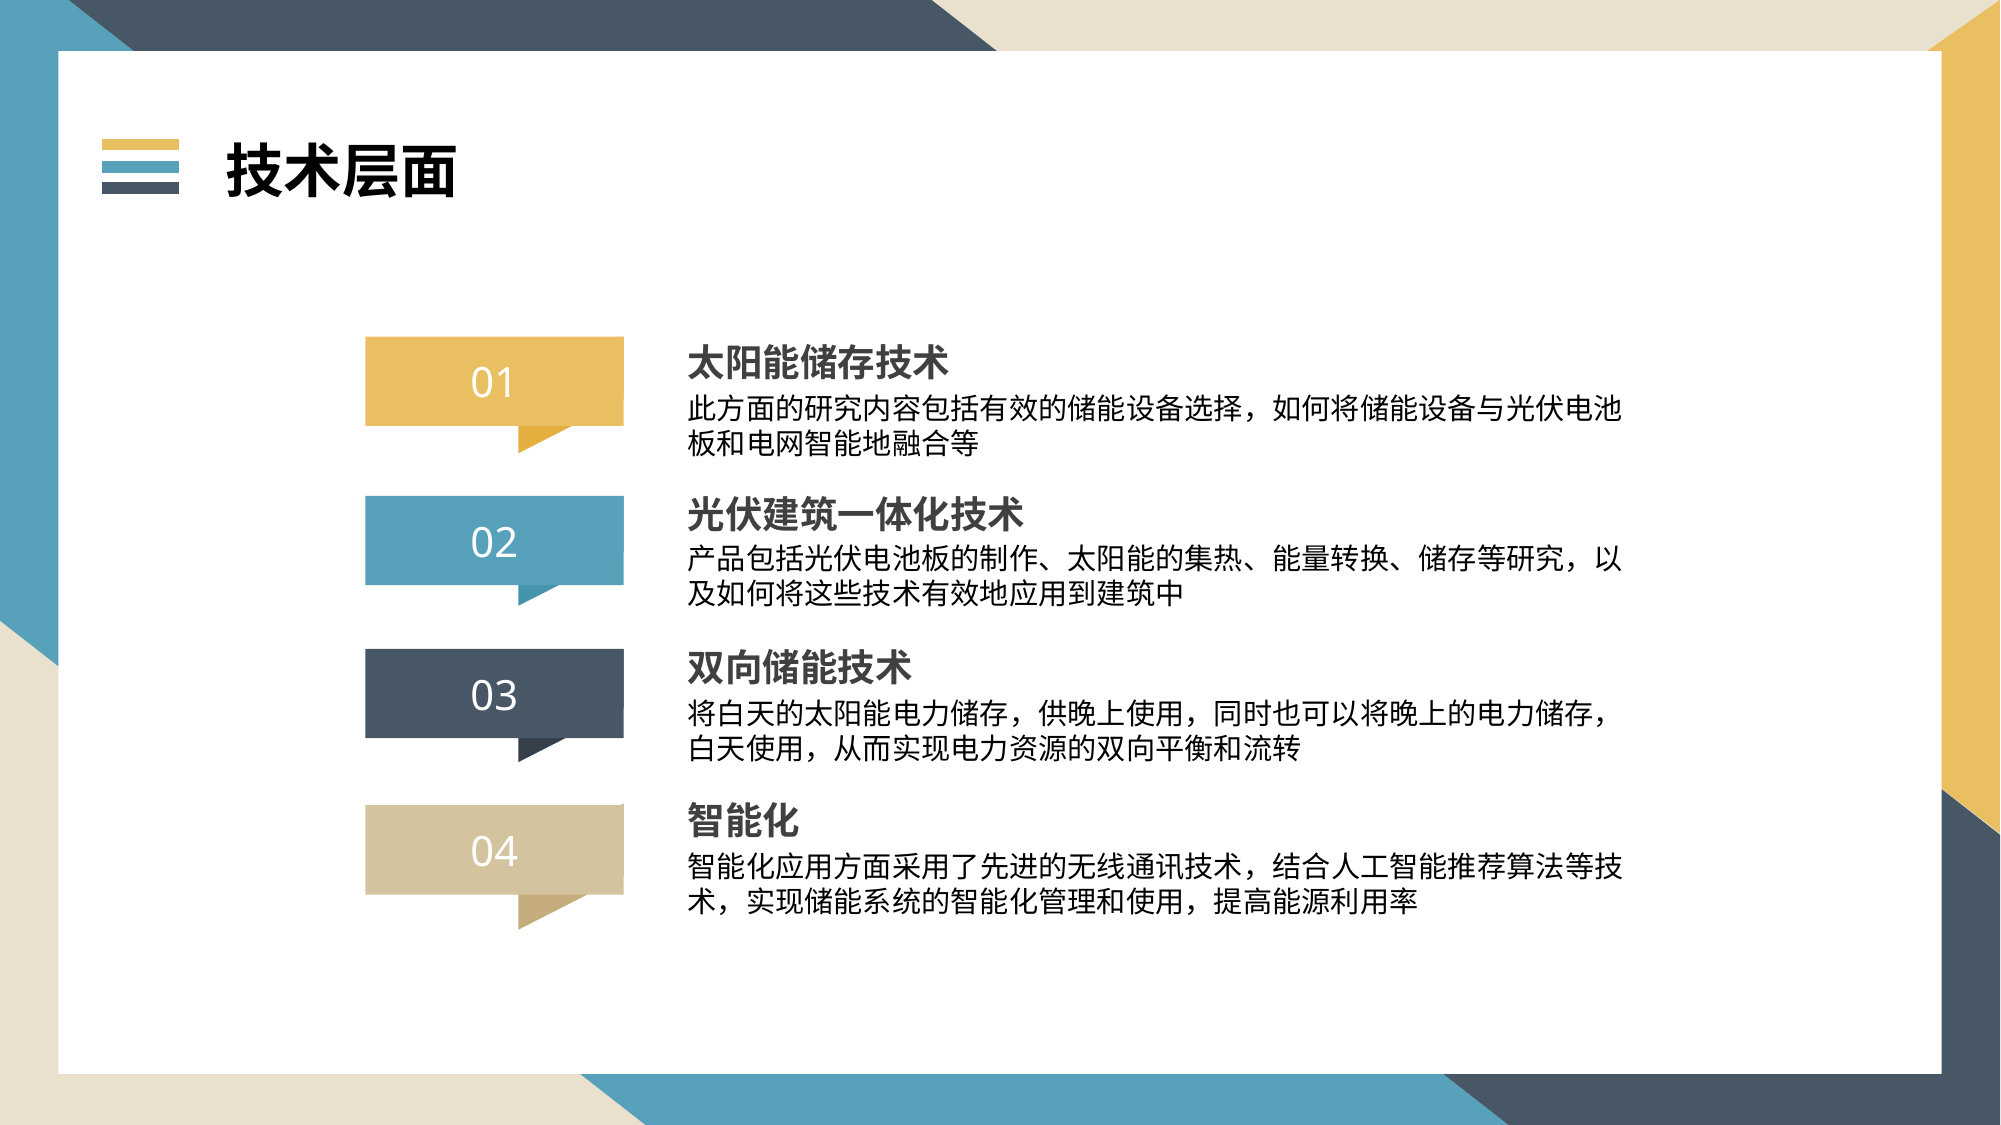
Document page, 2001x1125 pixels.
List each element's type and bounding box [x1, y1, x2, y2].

text_box [365, 336, 624, 454]
text_box [672, 789, 1643, 927]
text_box [672, 636, 1643, 774]
text_box [365, 803, 624, 930]
text_box [0, 0, 2000, 1125]
text_box [365, 648, 624, 763]
text_box [672, 331, 1643, 469]
text_box [672, 484, 1643, 636]
text_box [102, 126, 673, 212]
text_box [365, 495, 624, 606]
